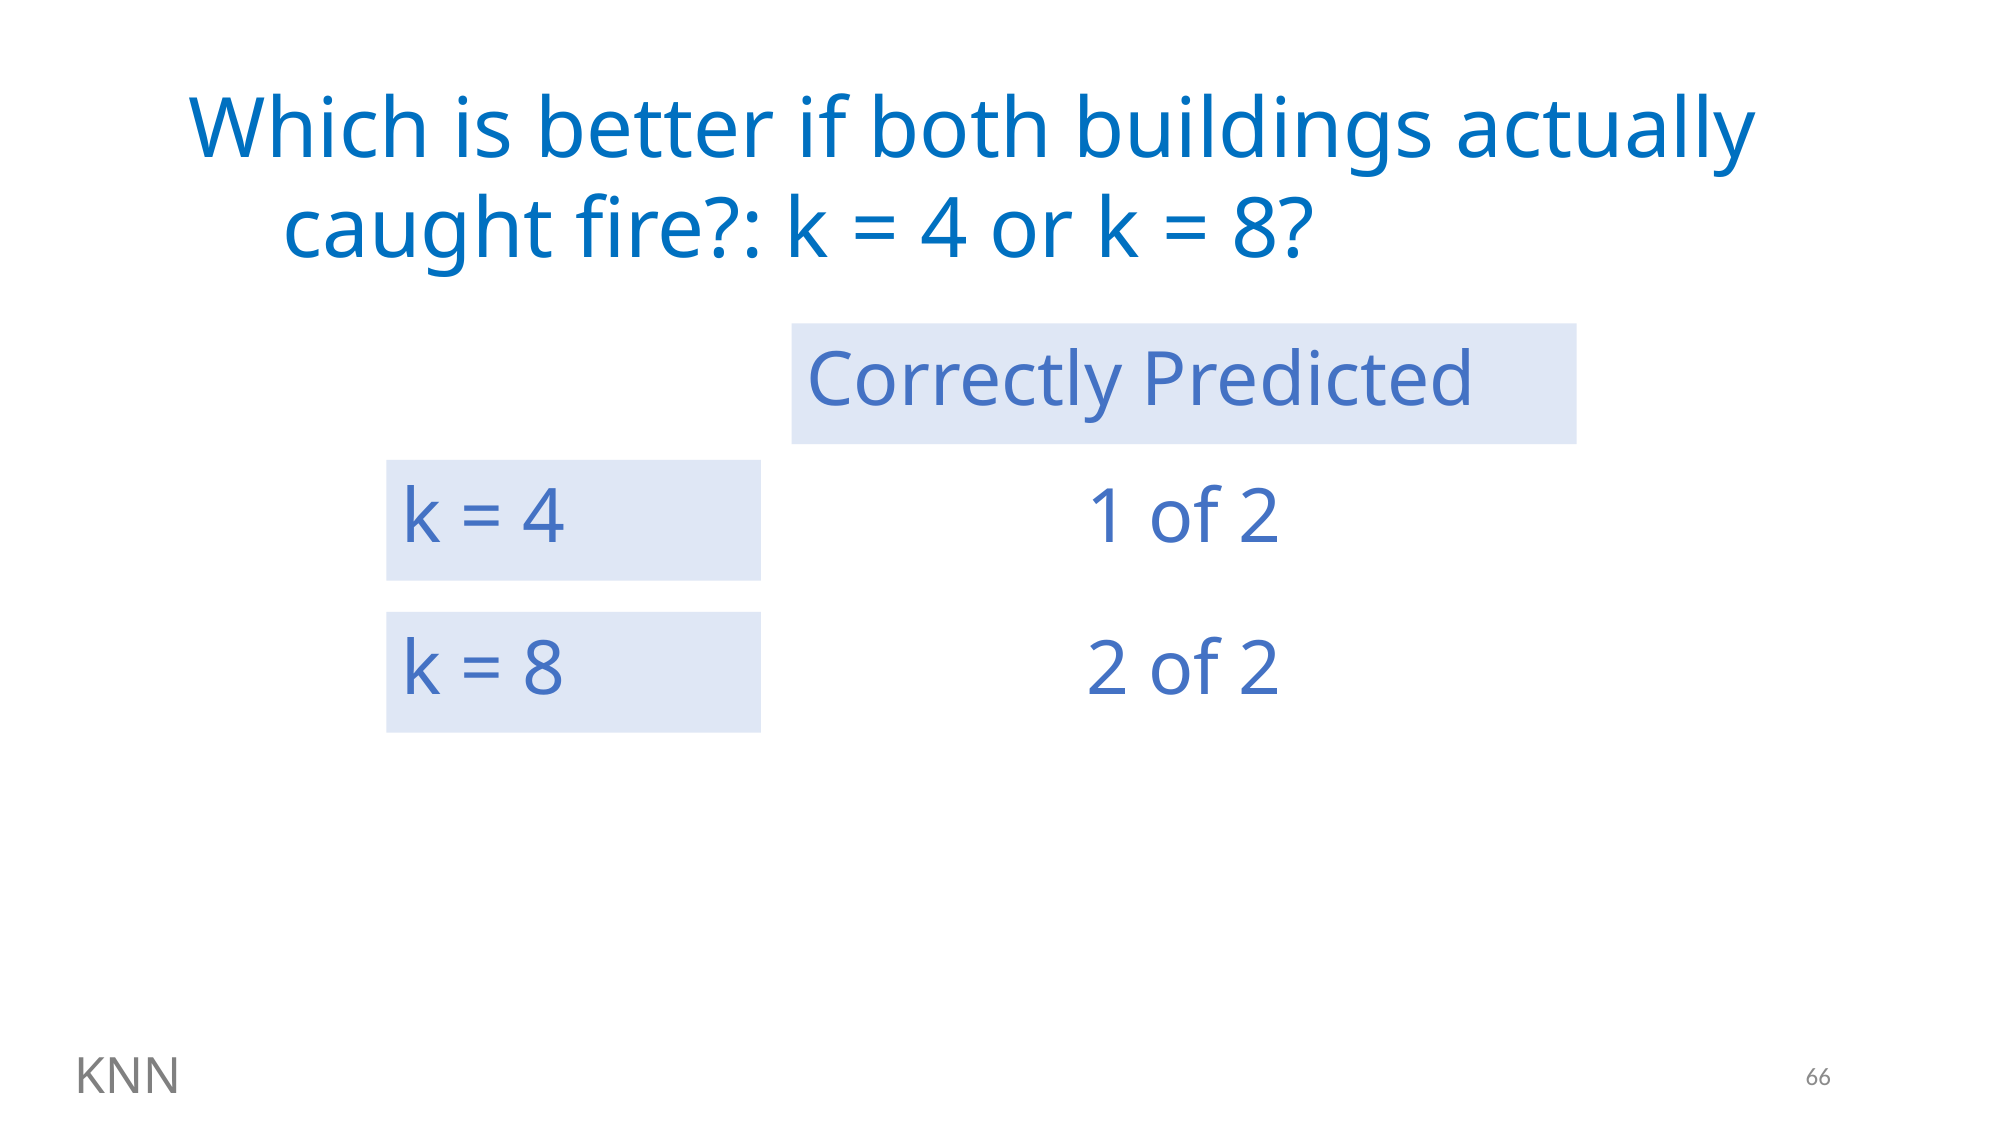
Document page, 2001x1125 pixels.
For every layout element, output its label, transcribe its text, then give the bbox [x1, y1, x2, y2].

text_box 2 of 2 [791, 611, 1578, 734]
text_box KNN [59, 1036, 1529, 1111]
text_box Which is better if both buildings actually caught fire?: k = 4 or k = 8? [174, 66, 2000, 282]
text_box 1 of 2 [791, 459, 1578, 582]
text_box k = 4 [385, 459, 762, 582]
text_box Correctly Predicted [791, 322, 1578, 445]
text_box k = 8 [385, 611, 762, 734]
slide_number 66 [1529, 1045, 1847, 1106]
